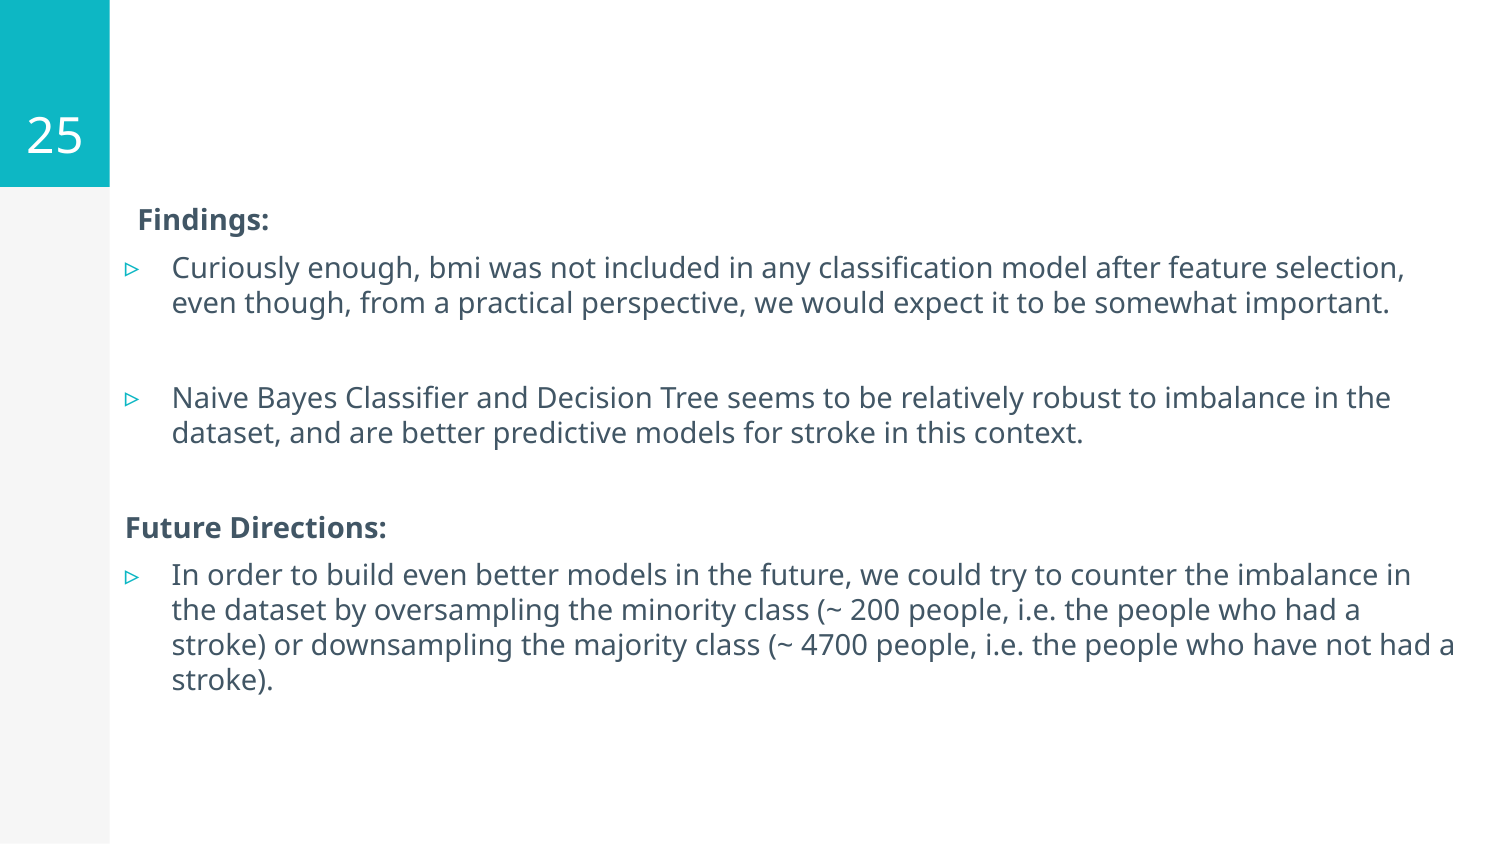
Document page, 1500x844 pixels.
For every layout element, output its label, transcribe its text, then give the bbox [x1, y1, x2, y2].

slide_number 25 [0, 0, 110, 187]
list Findings: Curiously enough, bmi was not included in any classification model after feature selection, even though, from a practical perspective, we would expect it to be somewhat important. Naive Bayes Classifier and Decision Tree seems to be relatively robust to imbalance in the dataset, and are better predictive models for stroke in this context. Future Directions: In order to build even better models in the future, we could try to counter the imbalance in the dataset by oversampling the minority class (~ 200 people, i.e. the people who had a stroke) or downsampling the majority class (~ 4700 people, i.e. the people who have not had a stroke). [109, 186, 1478, 779]
